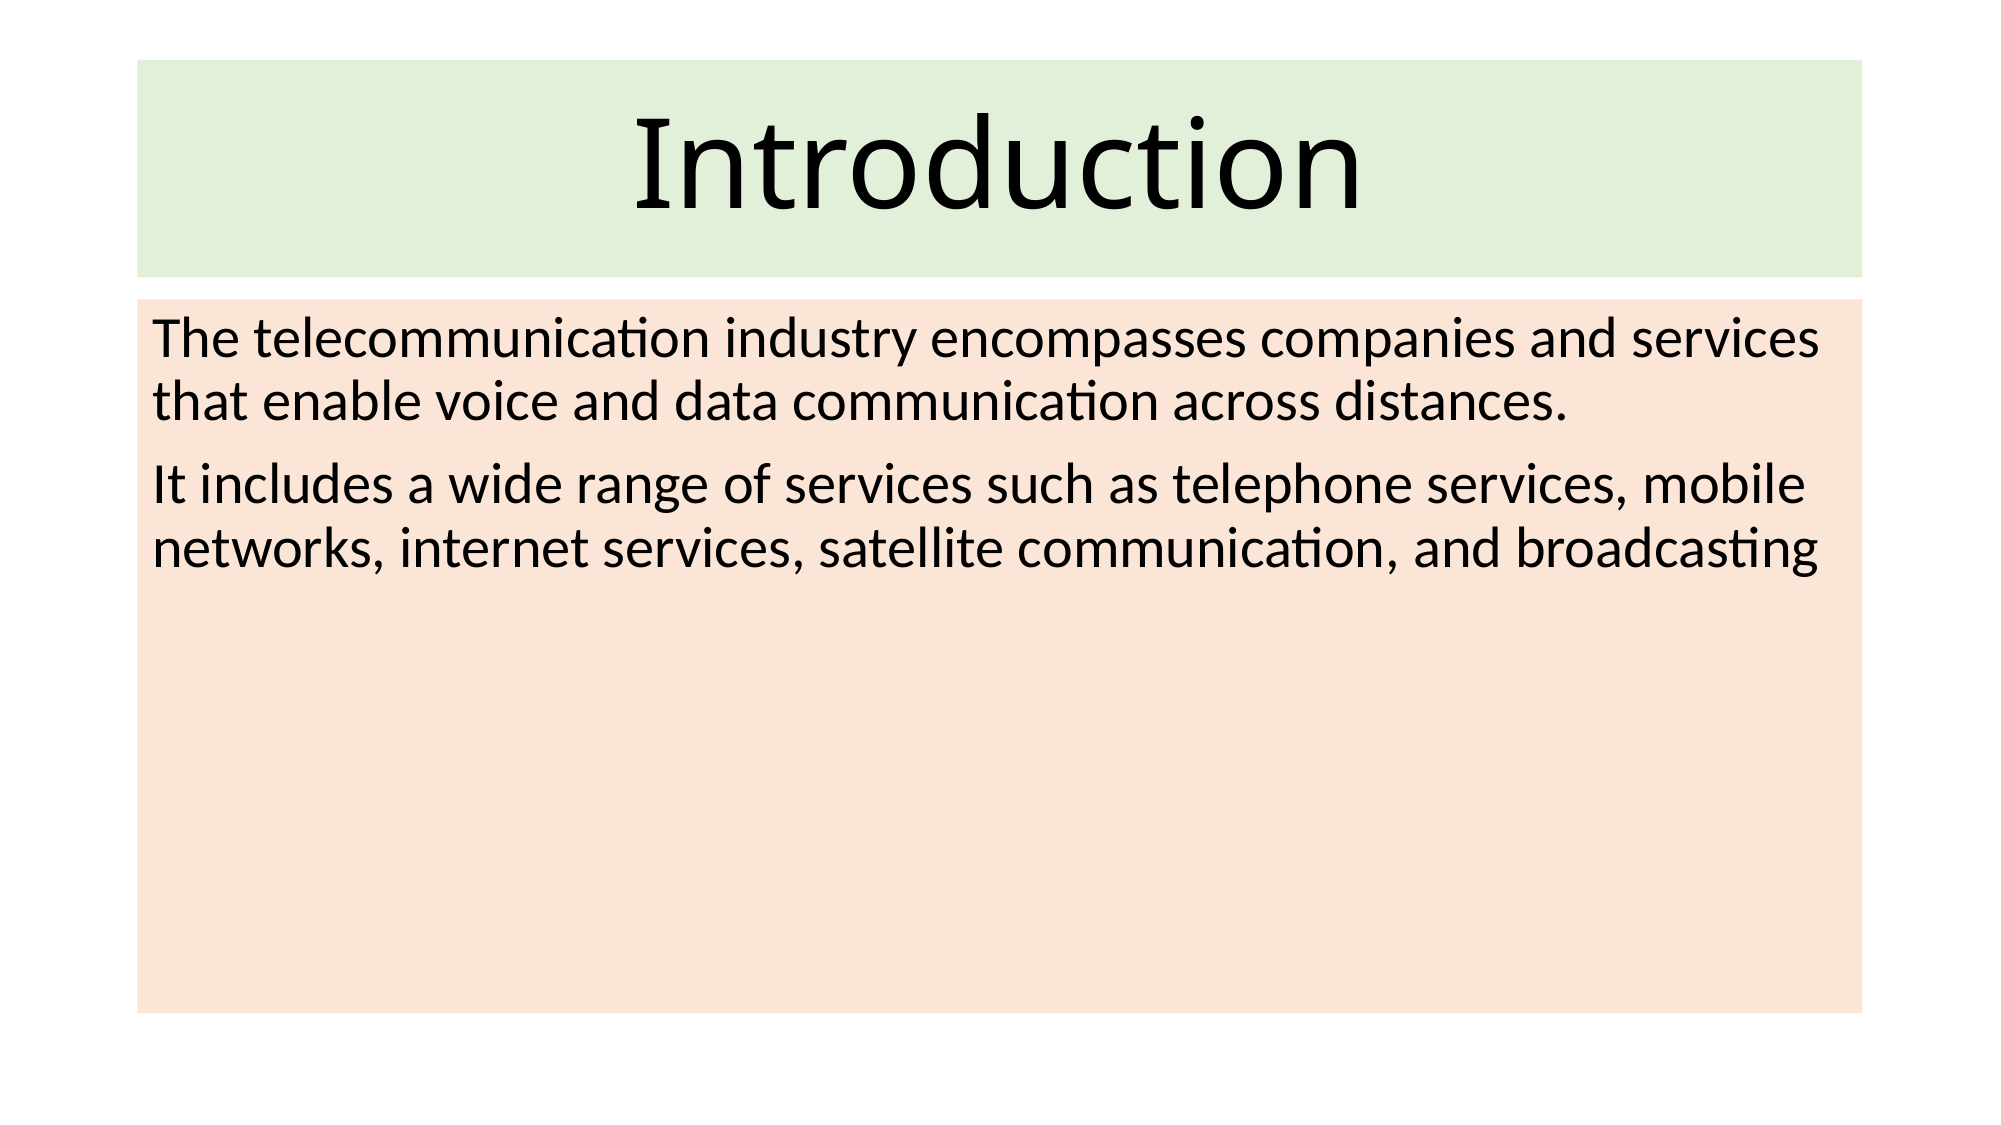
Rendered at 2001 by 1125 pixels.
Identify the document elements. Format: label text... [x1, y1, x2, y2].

list The telecommunication industry encompasses companies and services that enable voice and data communication across distances. It includes a wide range of services such as telephone services, mobile networks, internet services, satellite communication, and broadcasting [137, 299, 1863, 1014]
title Introduction [137, 59, 1863, 278]
